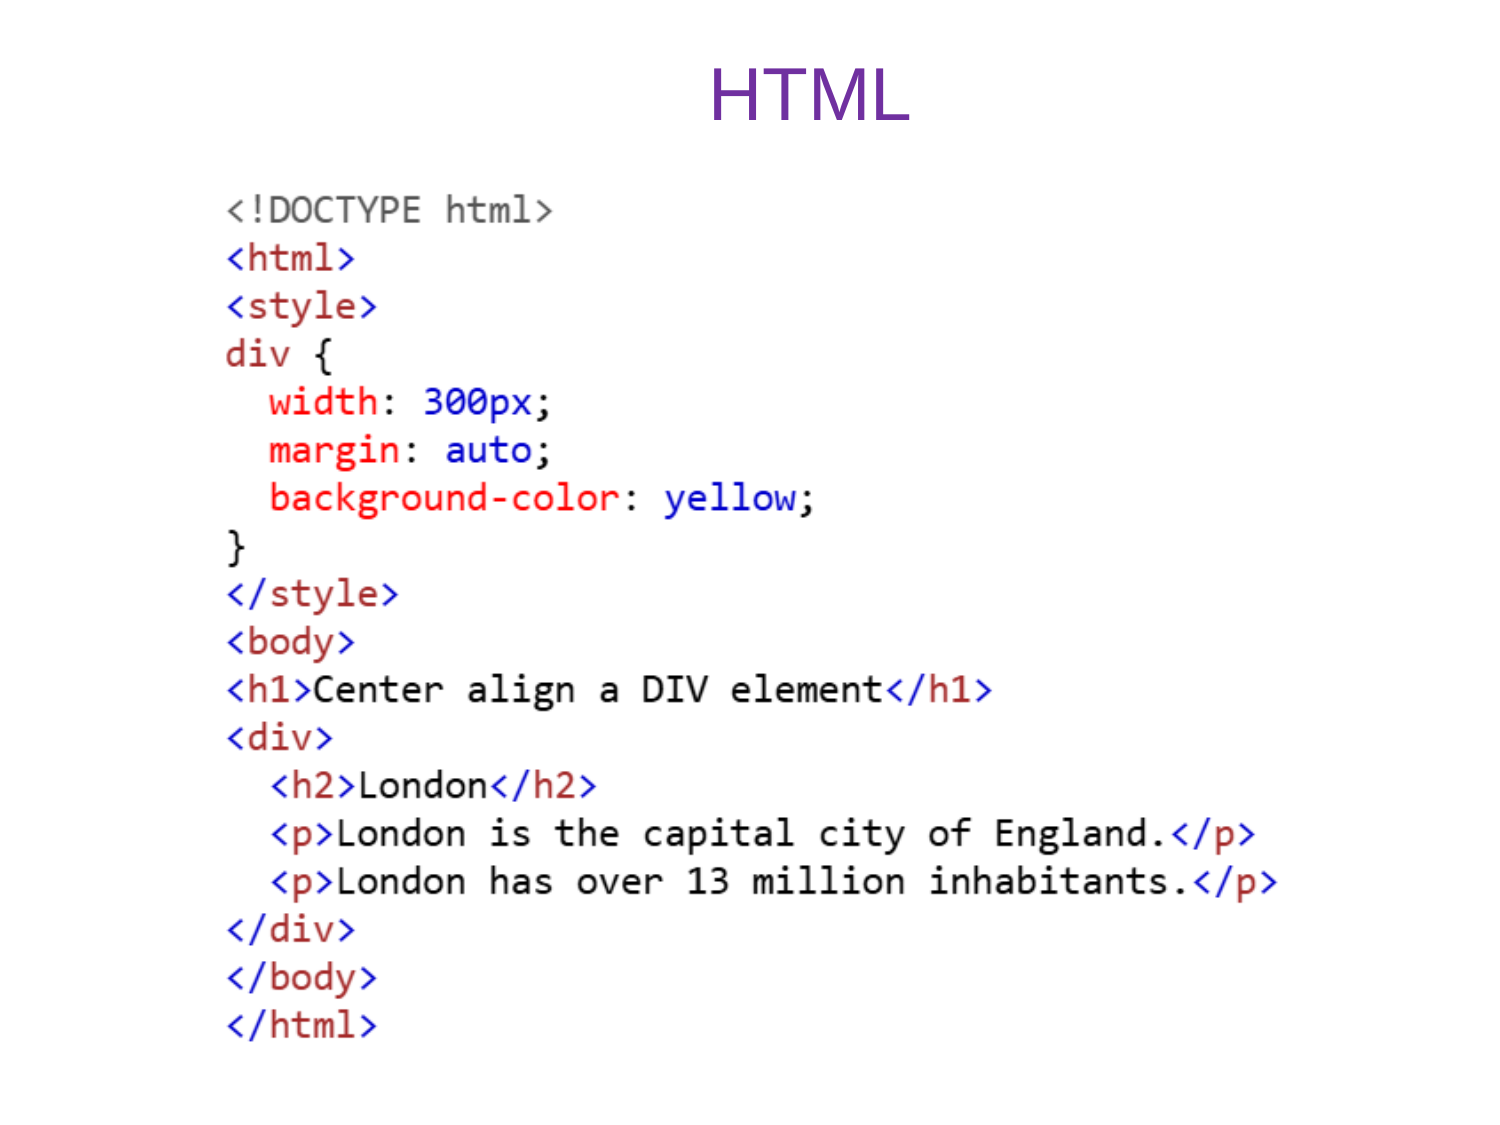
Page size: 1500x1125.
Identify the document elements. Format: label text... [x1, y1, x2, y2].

picture [218, 183, 1286, 1047]
text_box HTML [135, 0, 1486, 185]
